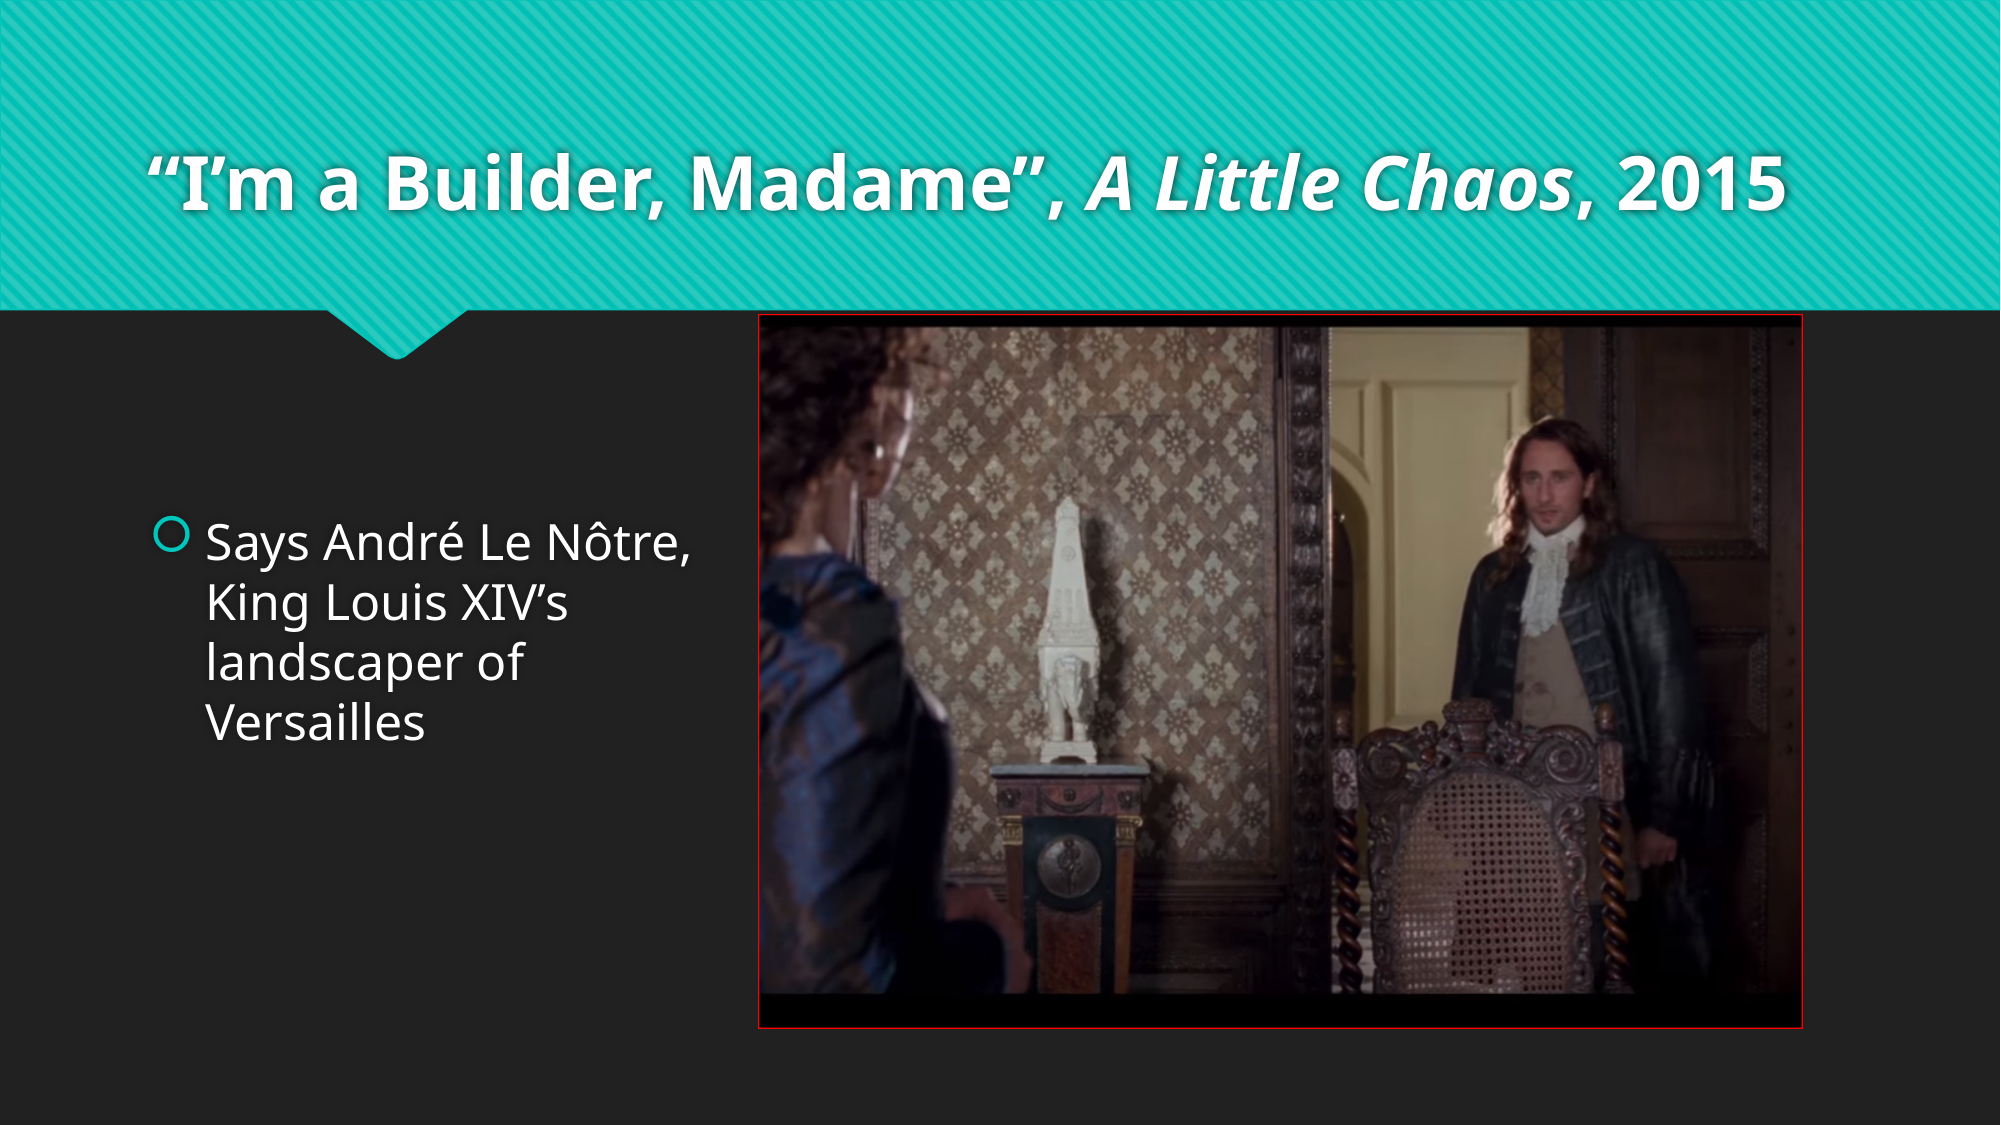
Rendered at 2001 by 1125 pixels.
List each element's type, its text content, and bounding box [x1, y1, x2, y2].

picture [758, 314, 1803, 1029]
list Says André Le Nôtre, King Louis XIV’s landscaper of Versailles [134, 364, 738, 962]
title “I’m a Builder, Madame”, A Little Chaos, 2015 [132, 73, 1868, 233]
